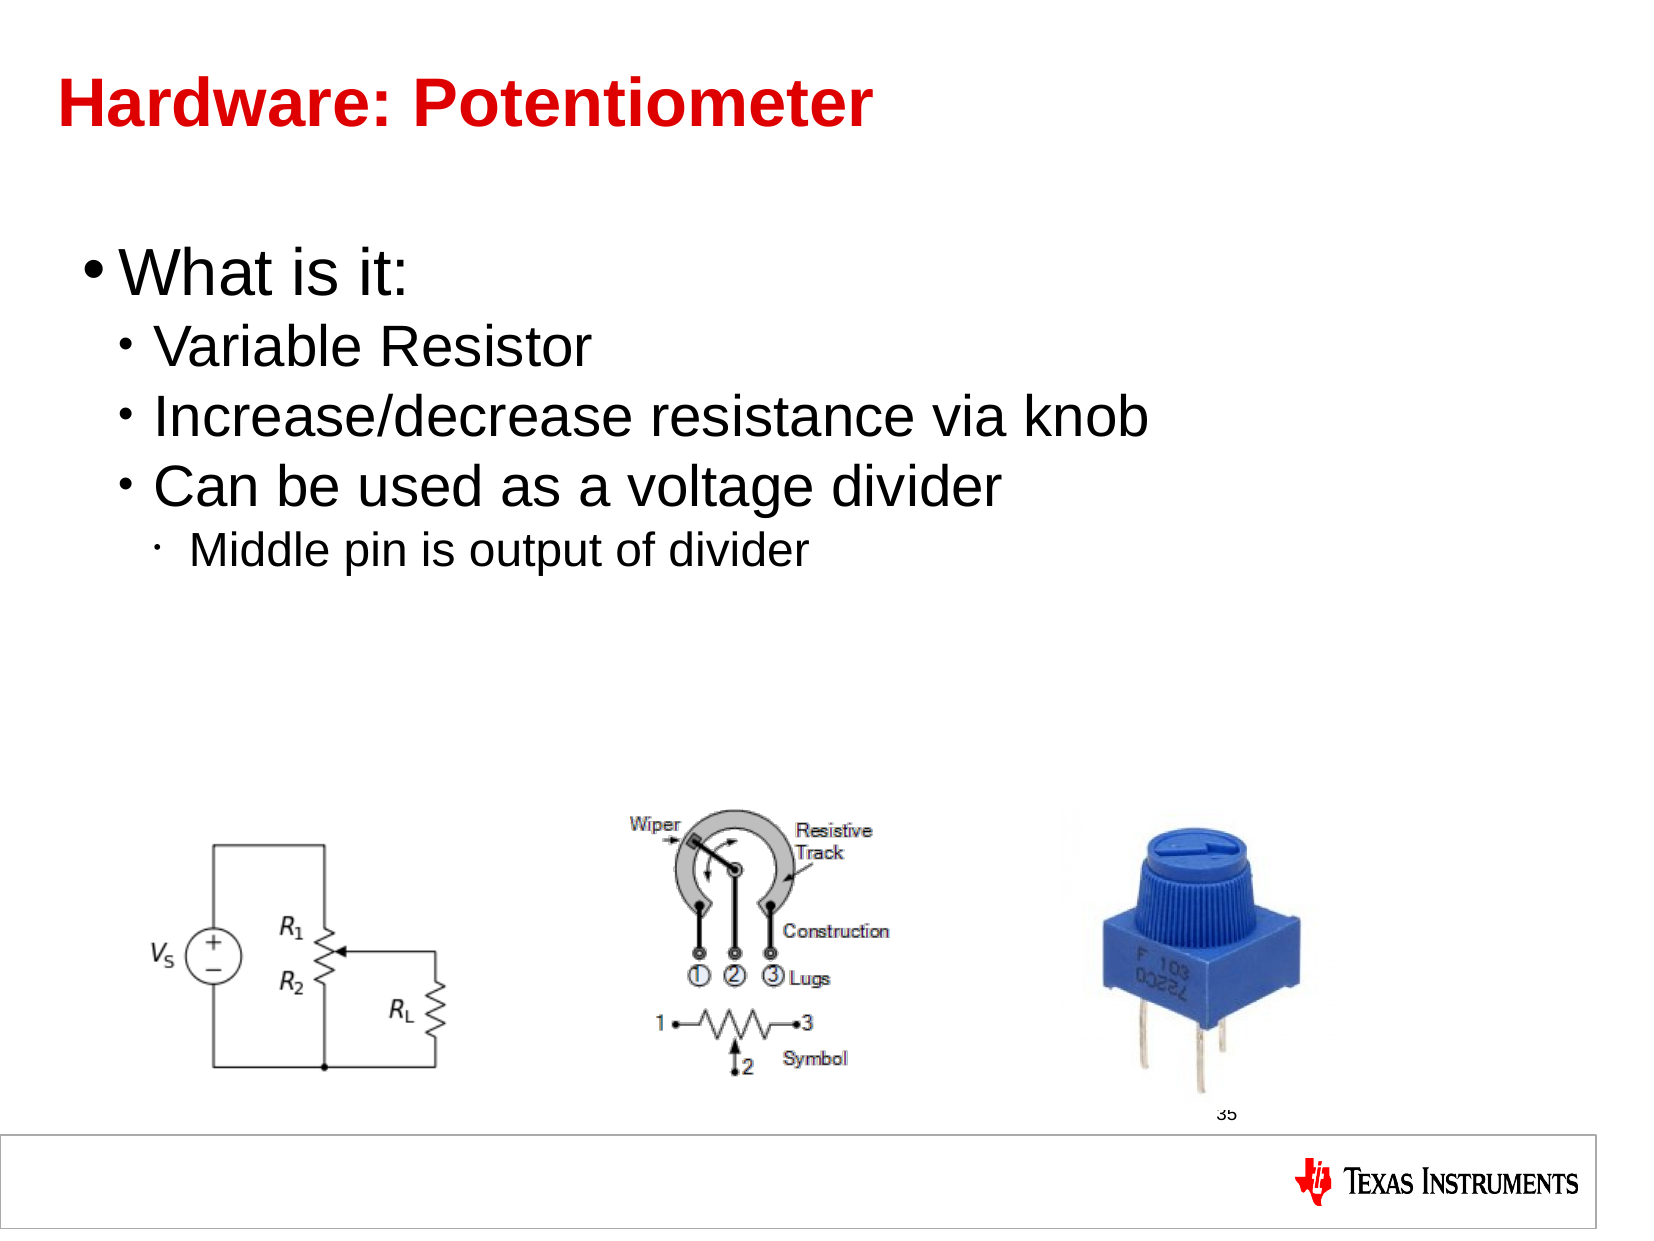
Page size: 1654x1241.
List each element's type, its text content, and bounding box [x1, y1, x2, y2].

text_box <number> [1201, 1093, 1587, 1132]
picture [119, 824, 461, 1096]
picture [629, 809, 890, 1081]
picture [1049, 809, 1351, 1111]
text_box What is it: Variable Resistor Increase/decrease resistance via knob Can be used as a voltage divider Middle pin is output of divider [82, 228, 1571, 948]
text_box Hardware: Potentiometer [41, 25, 1572, 173]
picture [1295, 1158, 1578, 1206]
picture [619, 415, 961, 712]
